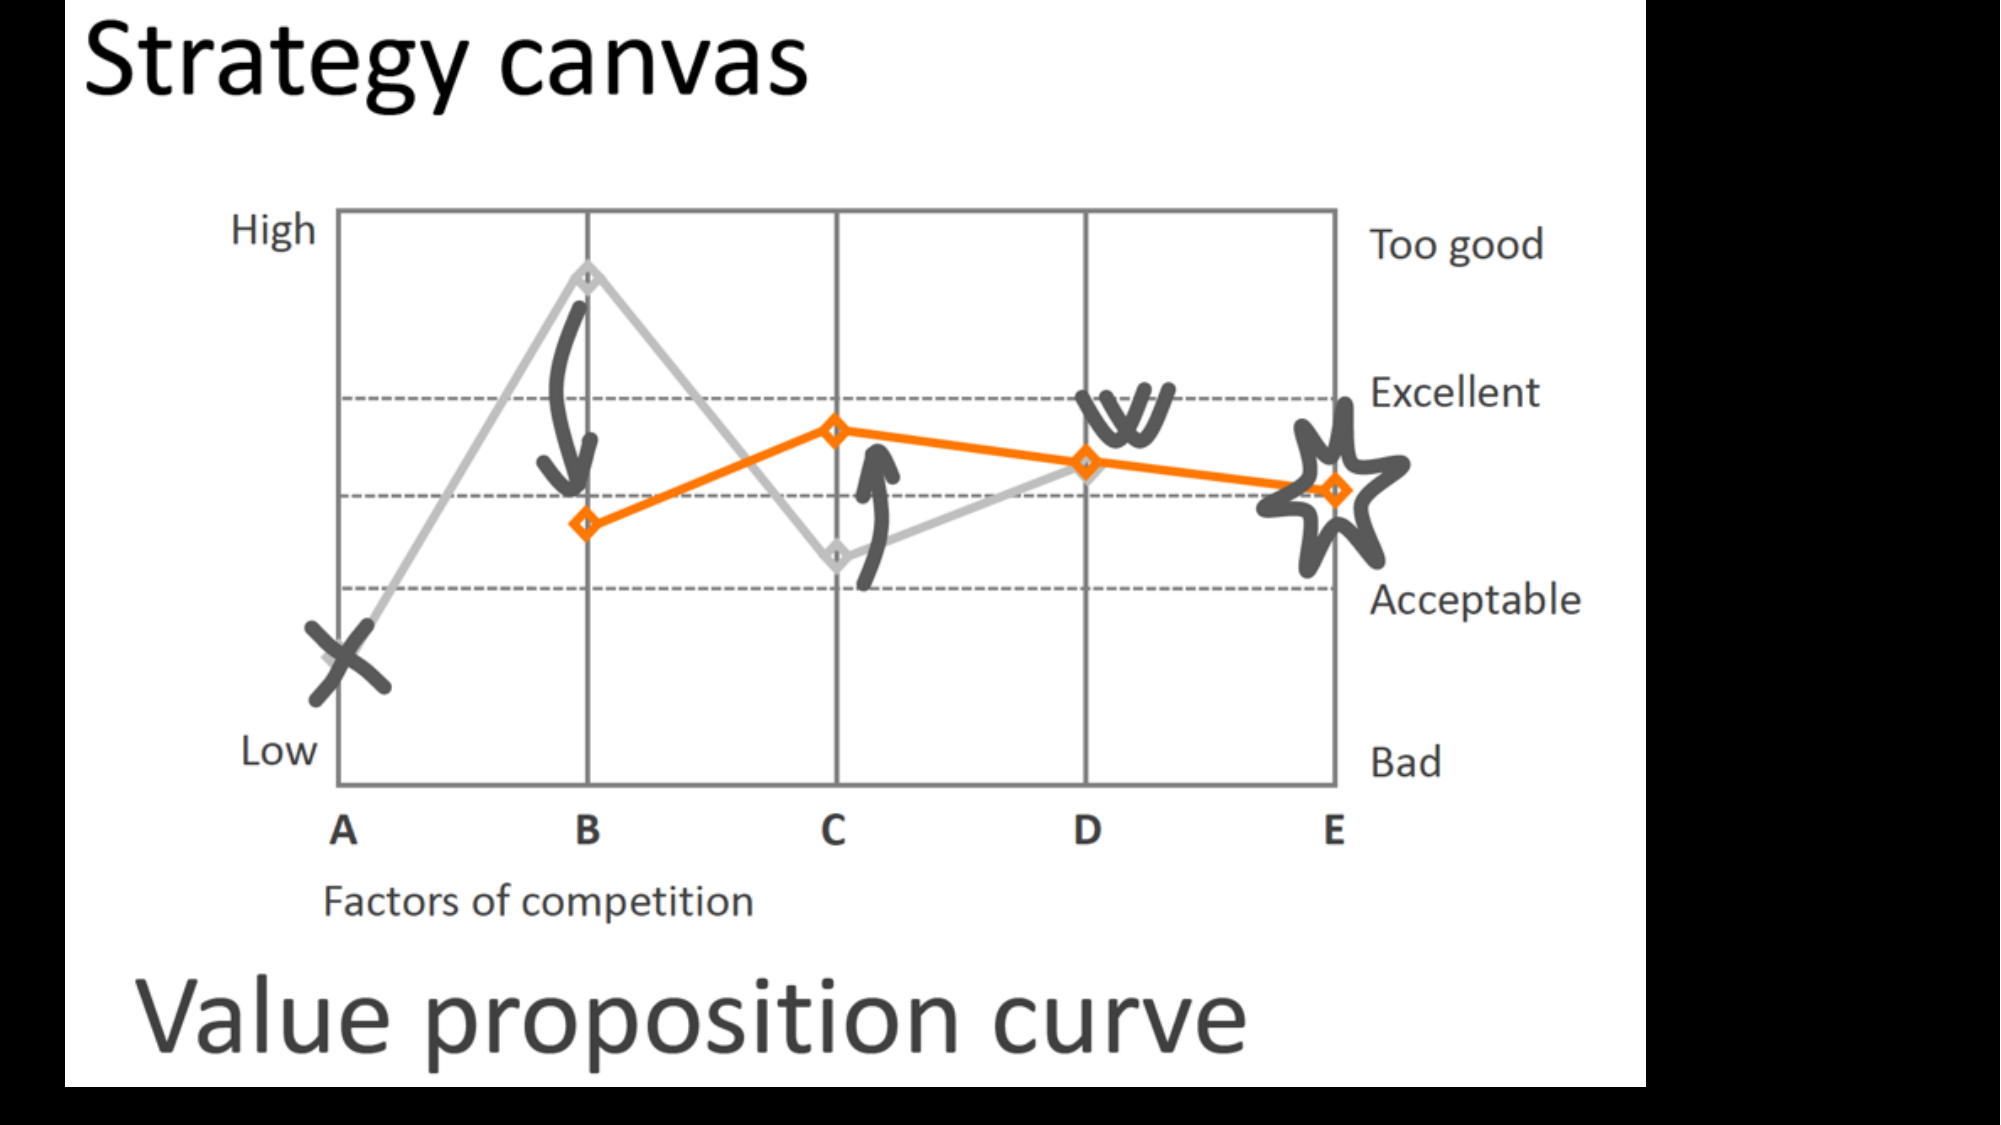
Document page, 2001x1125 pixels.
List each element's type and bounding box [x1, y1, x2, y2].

picture [65, 0, 1646, 1088]
